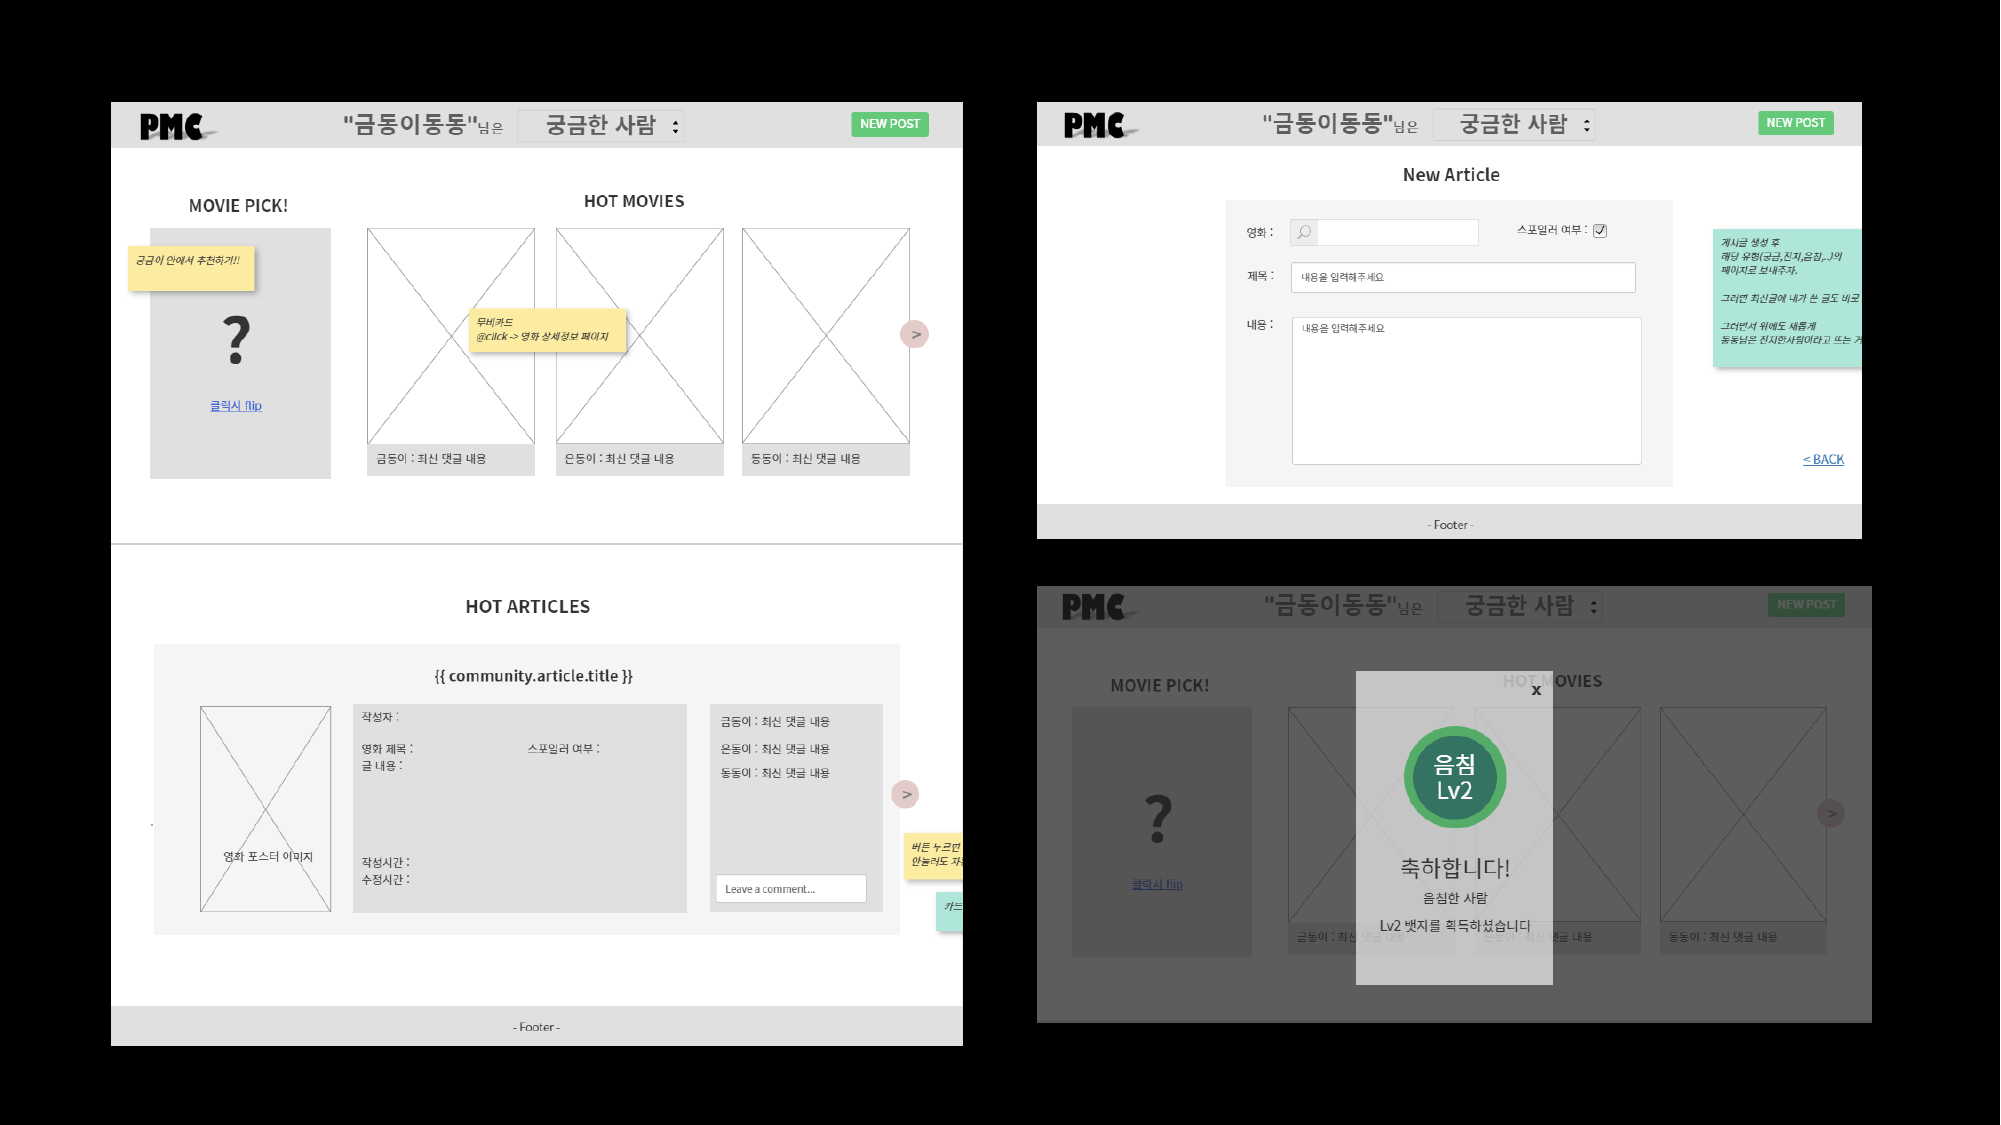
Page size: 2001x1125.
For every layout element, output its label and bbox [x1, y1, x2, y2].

picture [1037, 102, 1862, 539]
picture [1037, 586, 1872, 1023]
picture [111, 102, 963, 1047]
